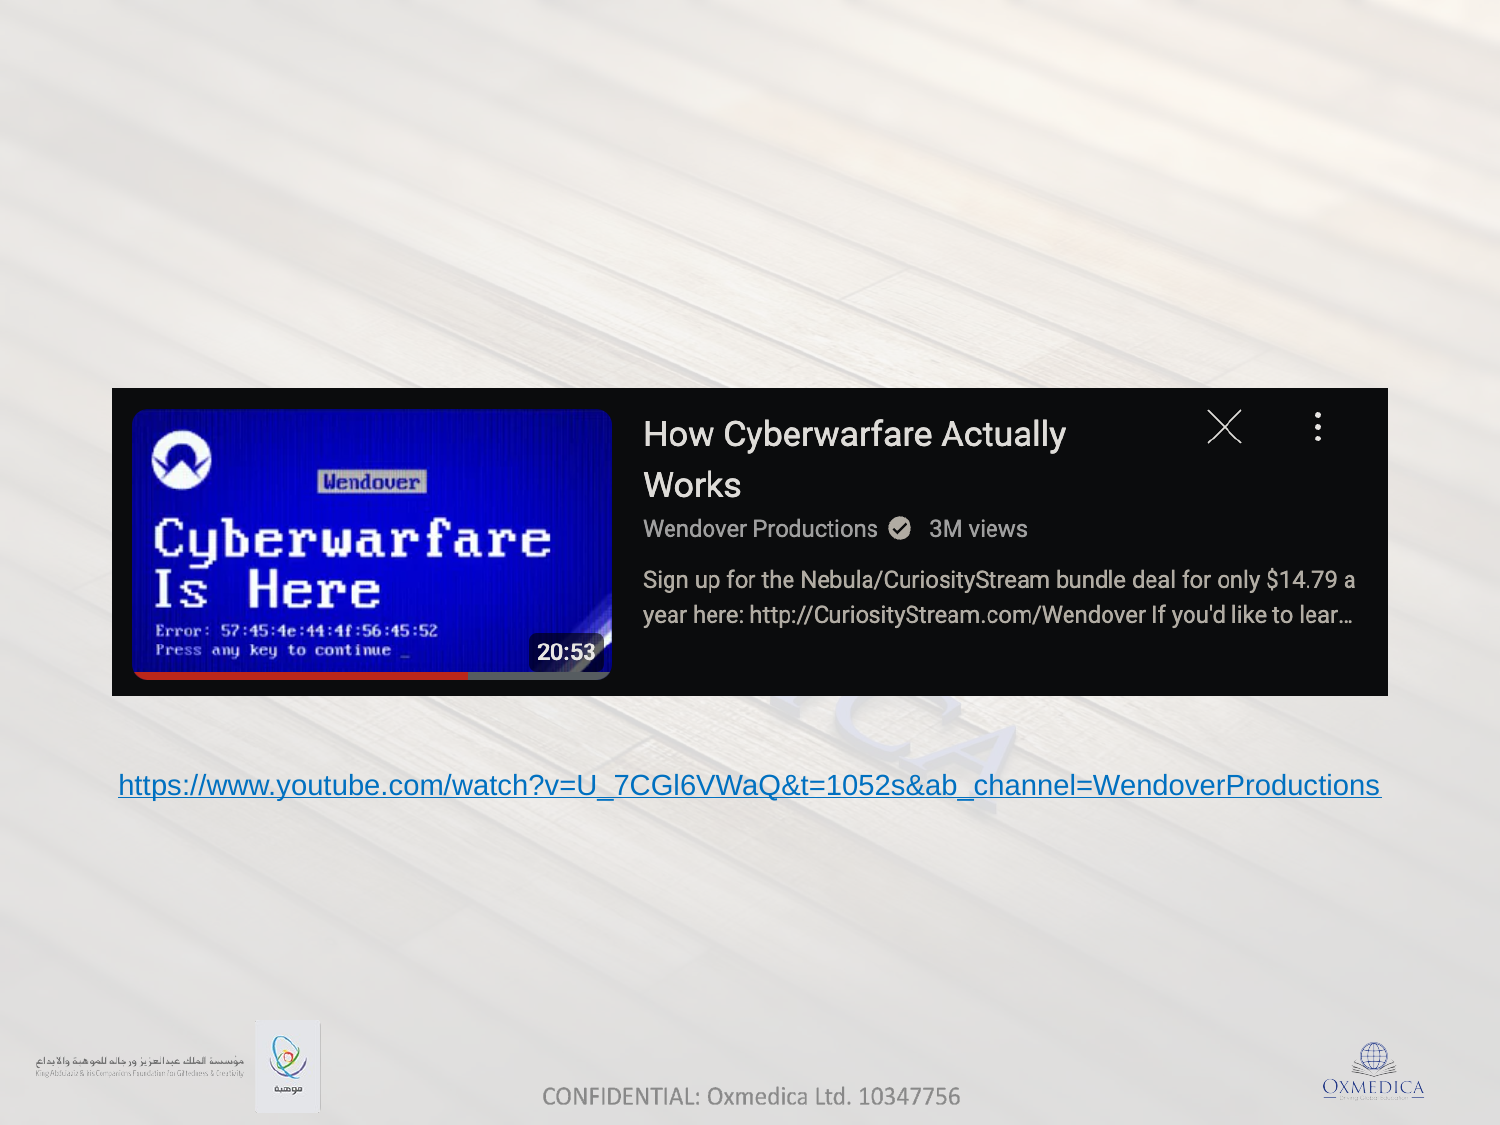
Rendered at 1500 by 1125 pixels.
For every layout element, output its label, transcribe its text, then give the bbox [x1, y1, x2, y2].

picture [512, 1066, 988, 1125]
picture [21, 1019, 321, 1113]
picture [1323, 1042, 1425, 1101]
text_box https://www.youtube.com/watch?v=U_7CGl6VWaQ&t=1052s&ab_channel=WendoverProductions [25, 758, 1475, 809]
picture [112, 388, 1388, 696]
